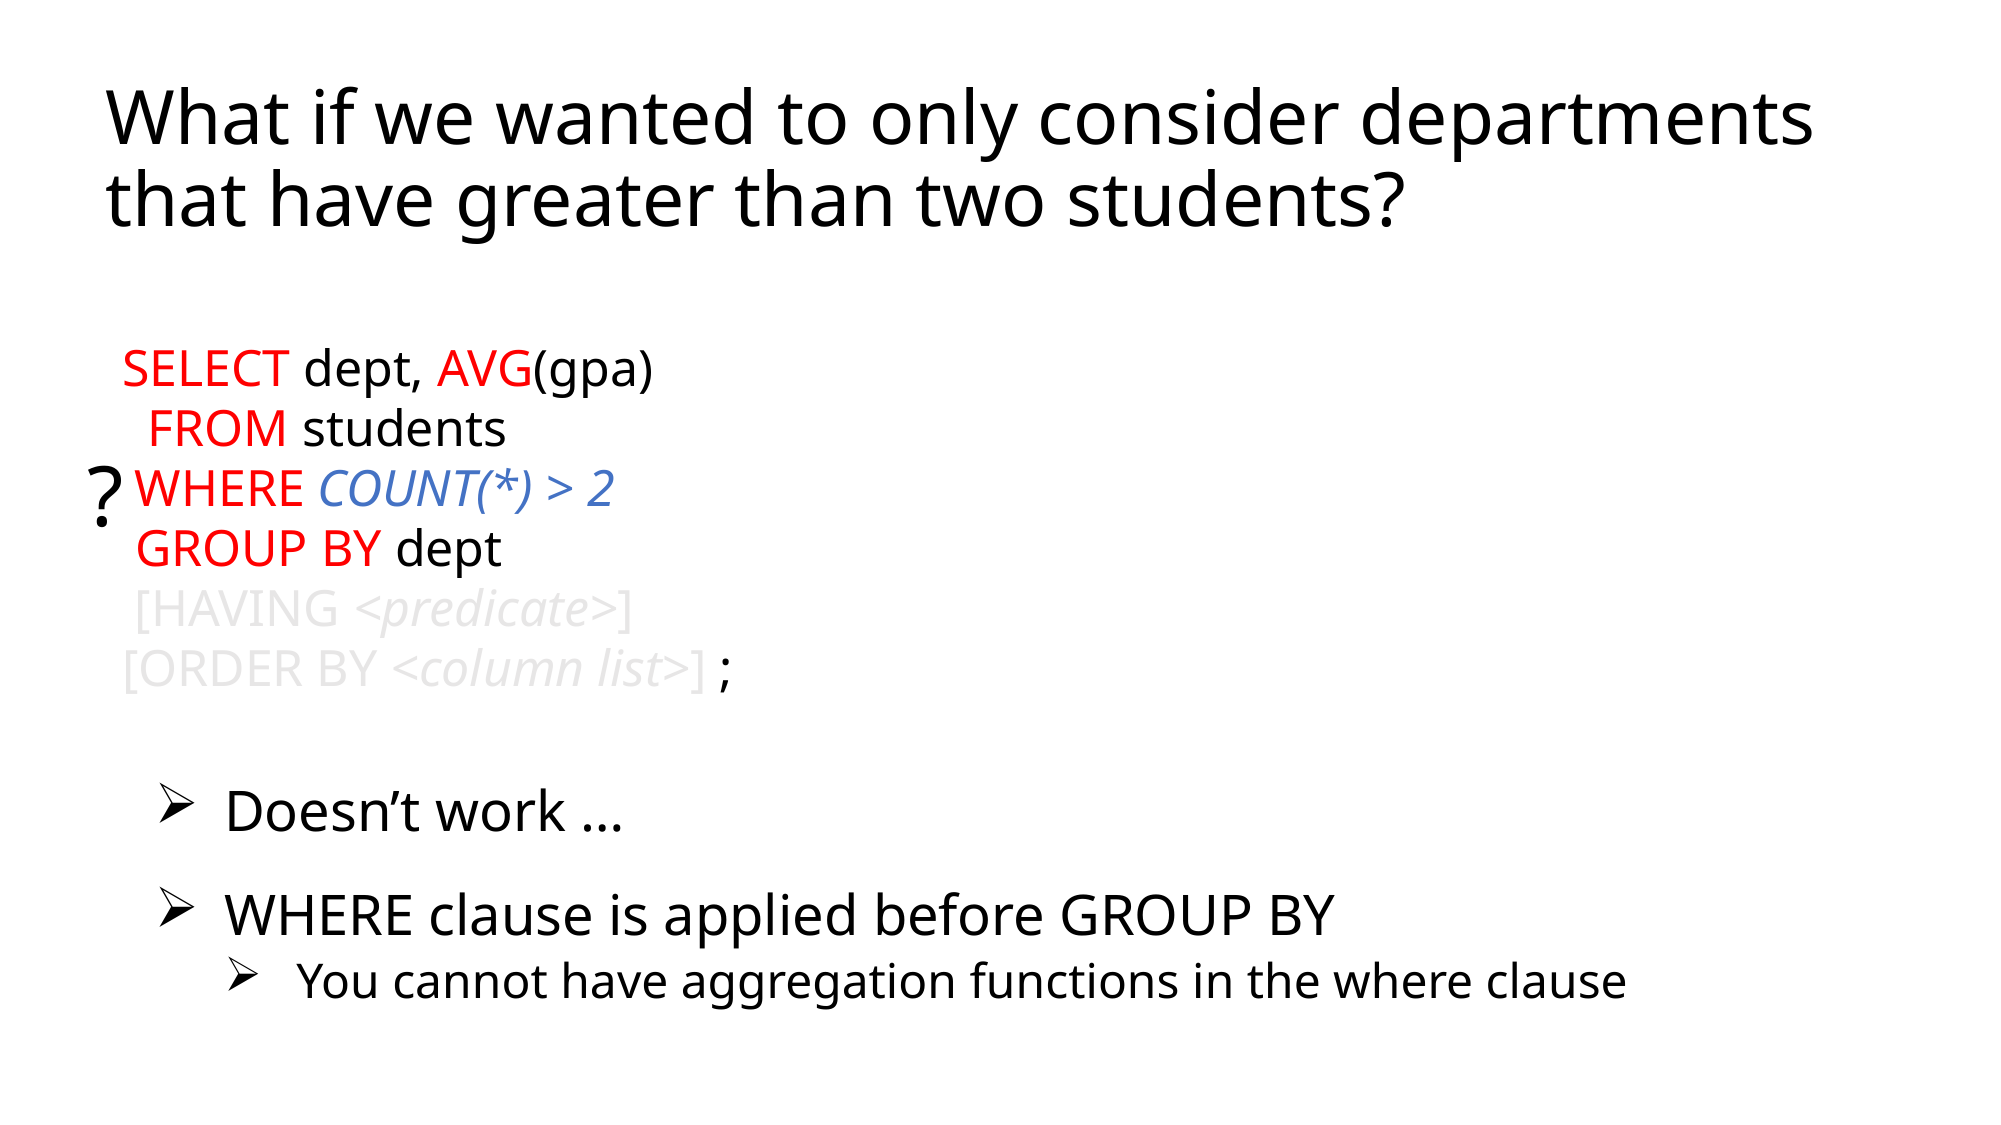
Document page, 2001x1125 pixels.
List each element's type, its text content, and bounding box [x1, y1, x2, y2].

title What if we wanted to only consider departments that have greater than two students? [90, 52, 1863, 271]
text_box SELECT dept, AVG(gpa) FROM students WHERE COUNT(*) > 2 GROUP BY dept [HAVING <predicate>] [ORDER BY <column list>] ; [104, 328, 1105, 704]
text_box ? [72, 435, 139, 551]
list Doesn’t work … WHERE clause is applied before GROUP BY You cannot have aggregation functions in the where clause [137, 775, 1863, 1017]
